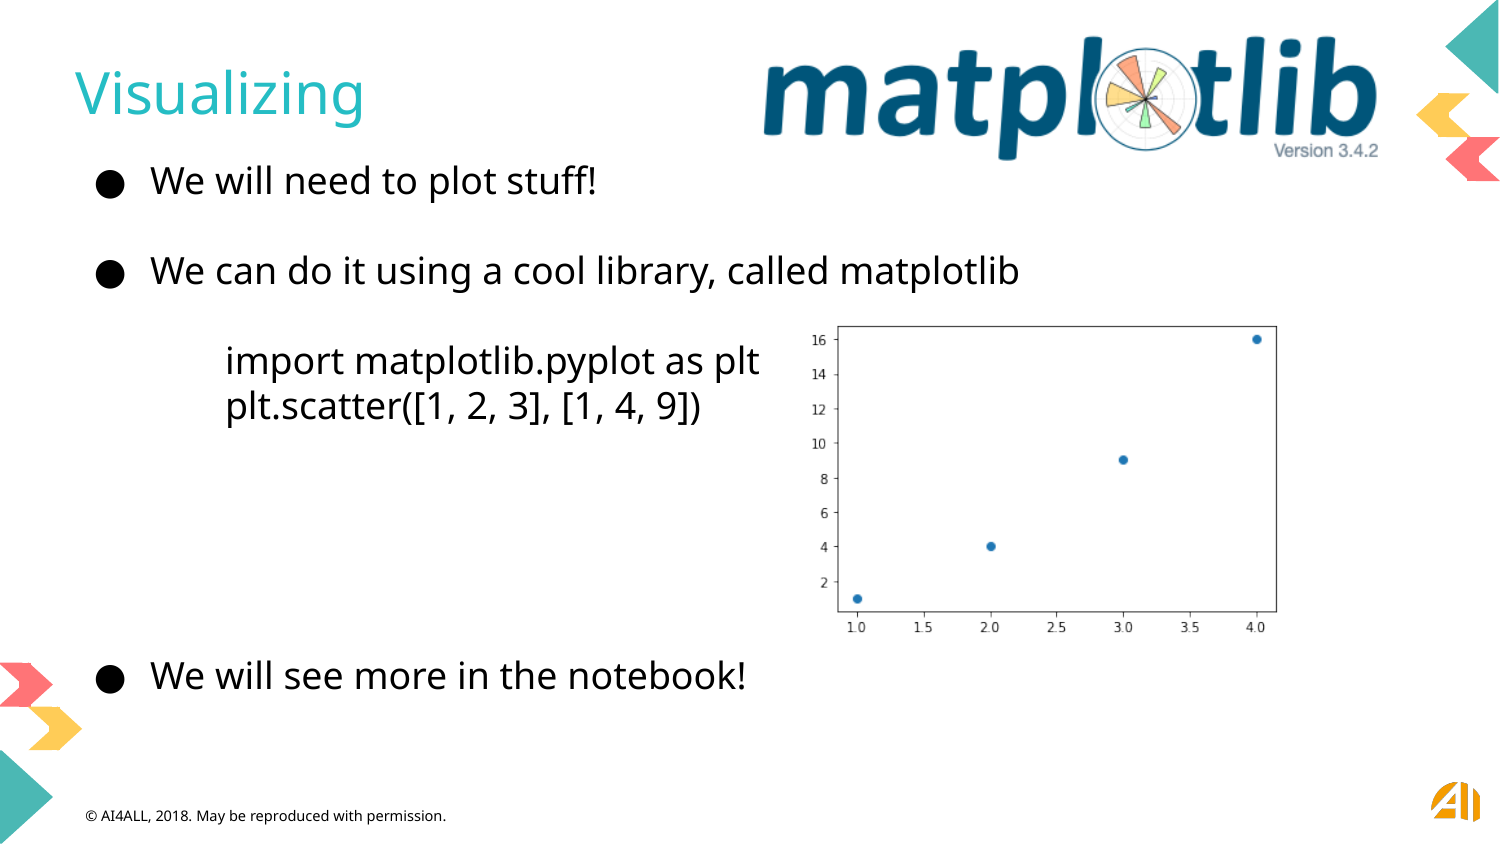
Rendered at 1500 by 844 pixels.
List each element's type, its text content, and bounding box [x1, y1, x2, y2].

list We will need to plot stuff! We can do it using a cool library, called matplotlib import matplotlib.pyplot as plt plt.scatter([1, 2, 3], [1, 4, 9]) We will see more in the notebook! [75, 157, 1385, 707]
picture [728, 18, 1410, 174]
title Visualizing [75, 56, 723, 117]
picture [802, 318, 1284, 643]
picture [1431, 782, 1480, 822]
